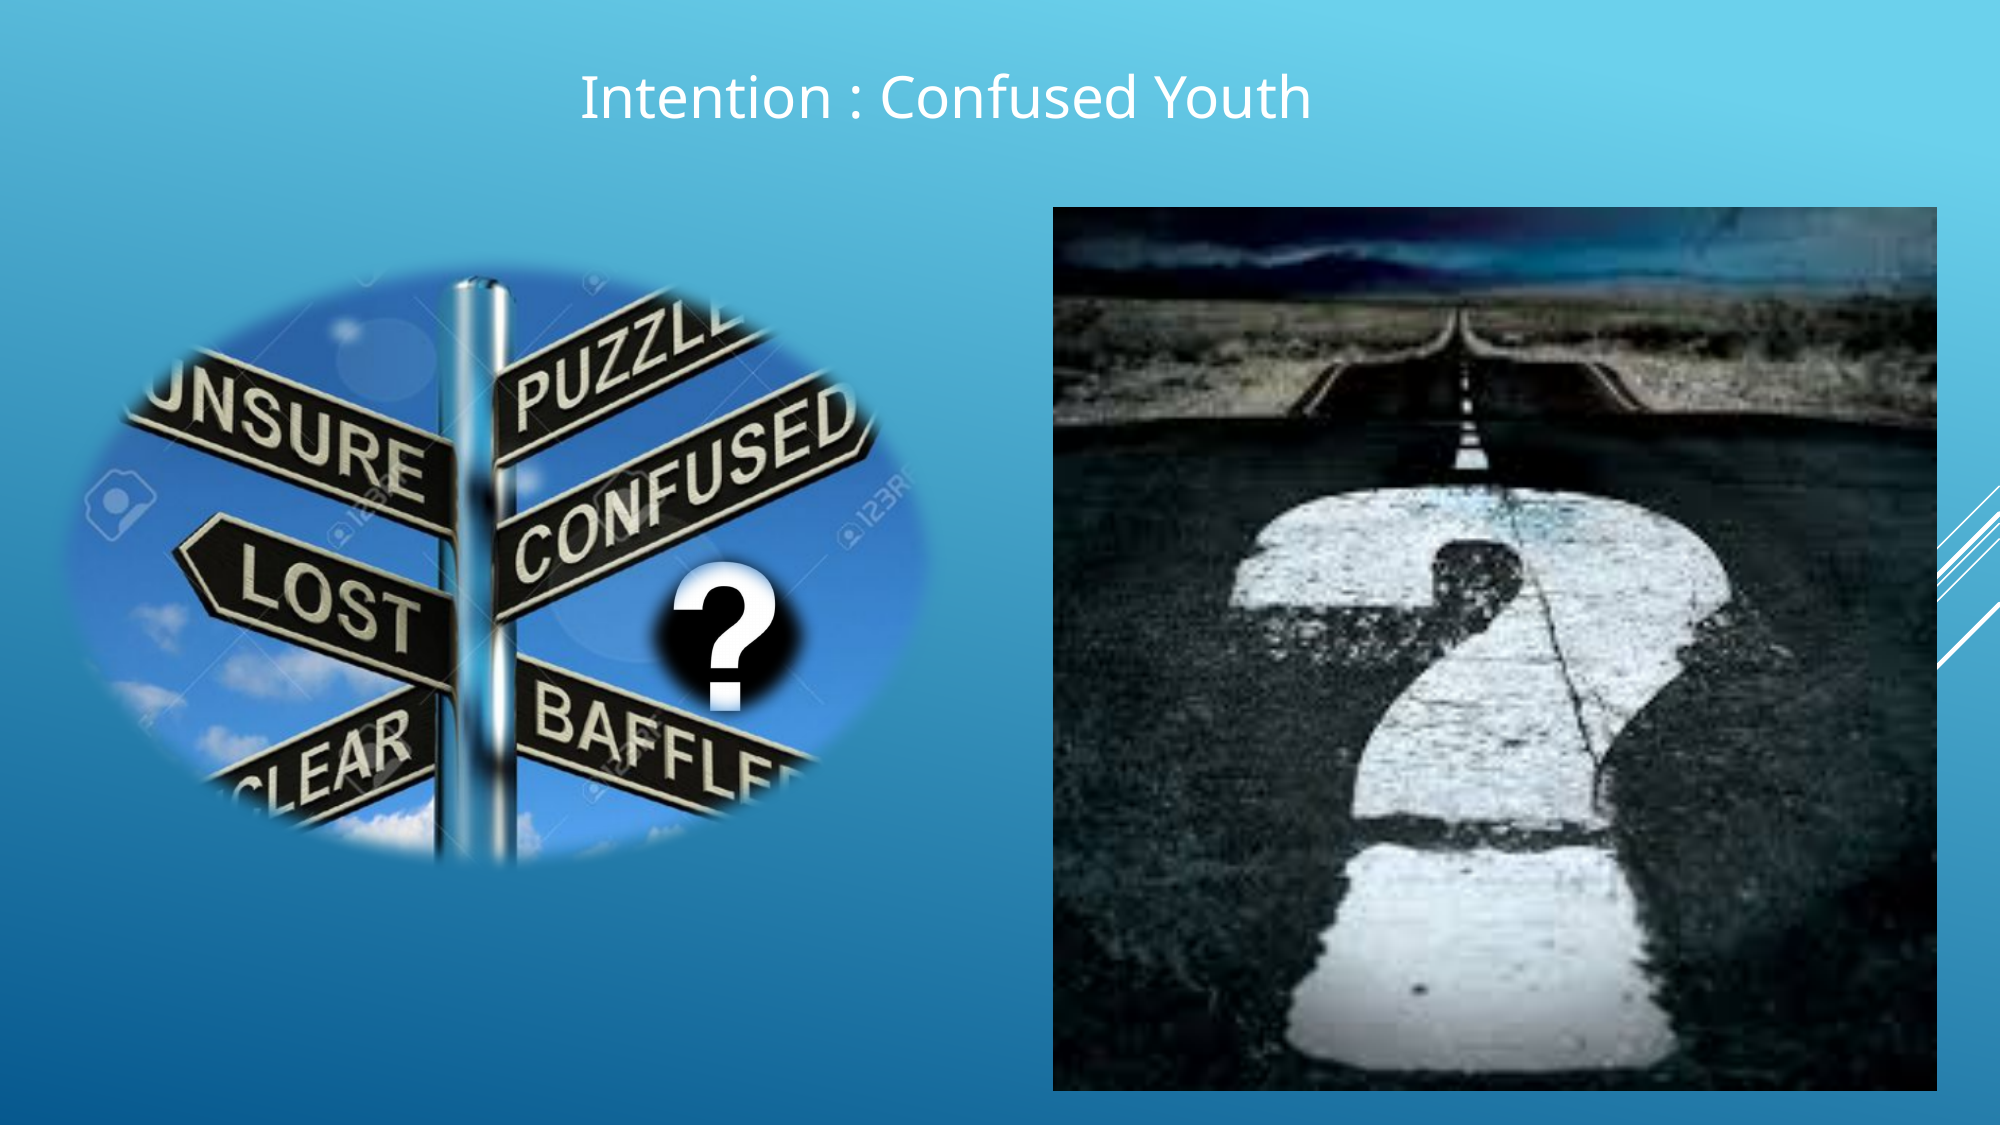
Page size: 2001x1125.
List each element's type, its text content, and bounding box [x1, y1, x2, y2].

text_box Intention : Confused Youth [565, 53, 1519, 138]
picture [1053, 206, 1937, 1091]
picture [46, 250, 947, 875]
